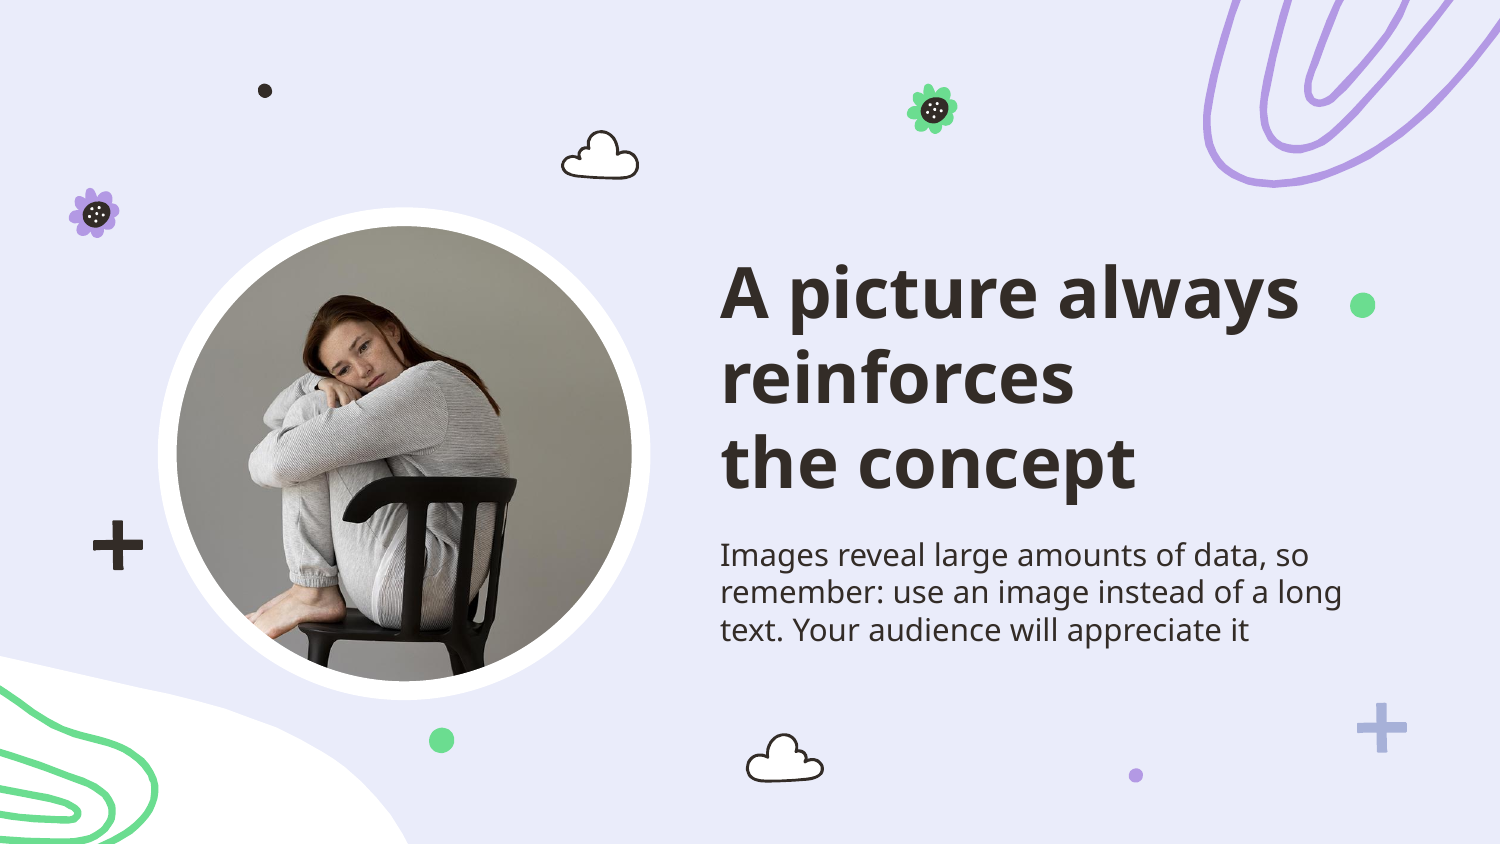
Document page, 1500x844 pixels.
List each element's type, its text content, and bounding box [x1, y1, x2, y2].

picture [166, 216, 642, 691]
subtitle Images reveal large amounts of data, so remember: use an image instead of a long text. Your audience will appreciate it [705, 520, 1382, 672]
title A picture always reinforces the concept [705, 232, 1382, 490]
